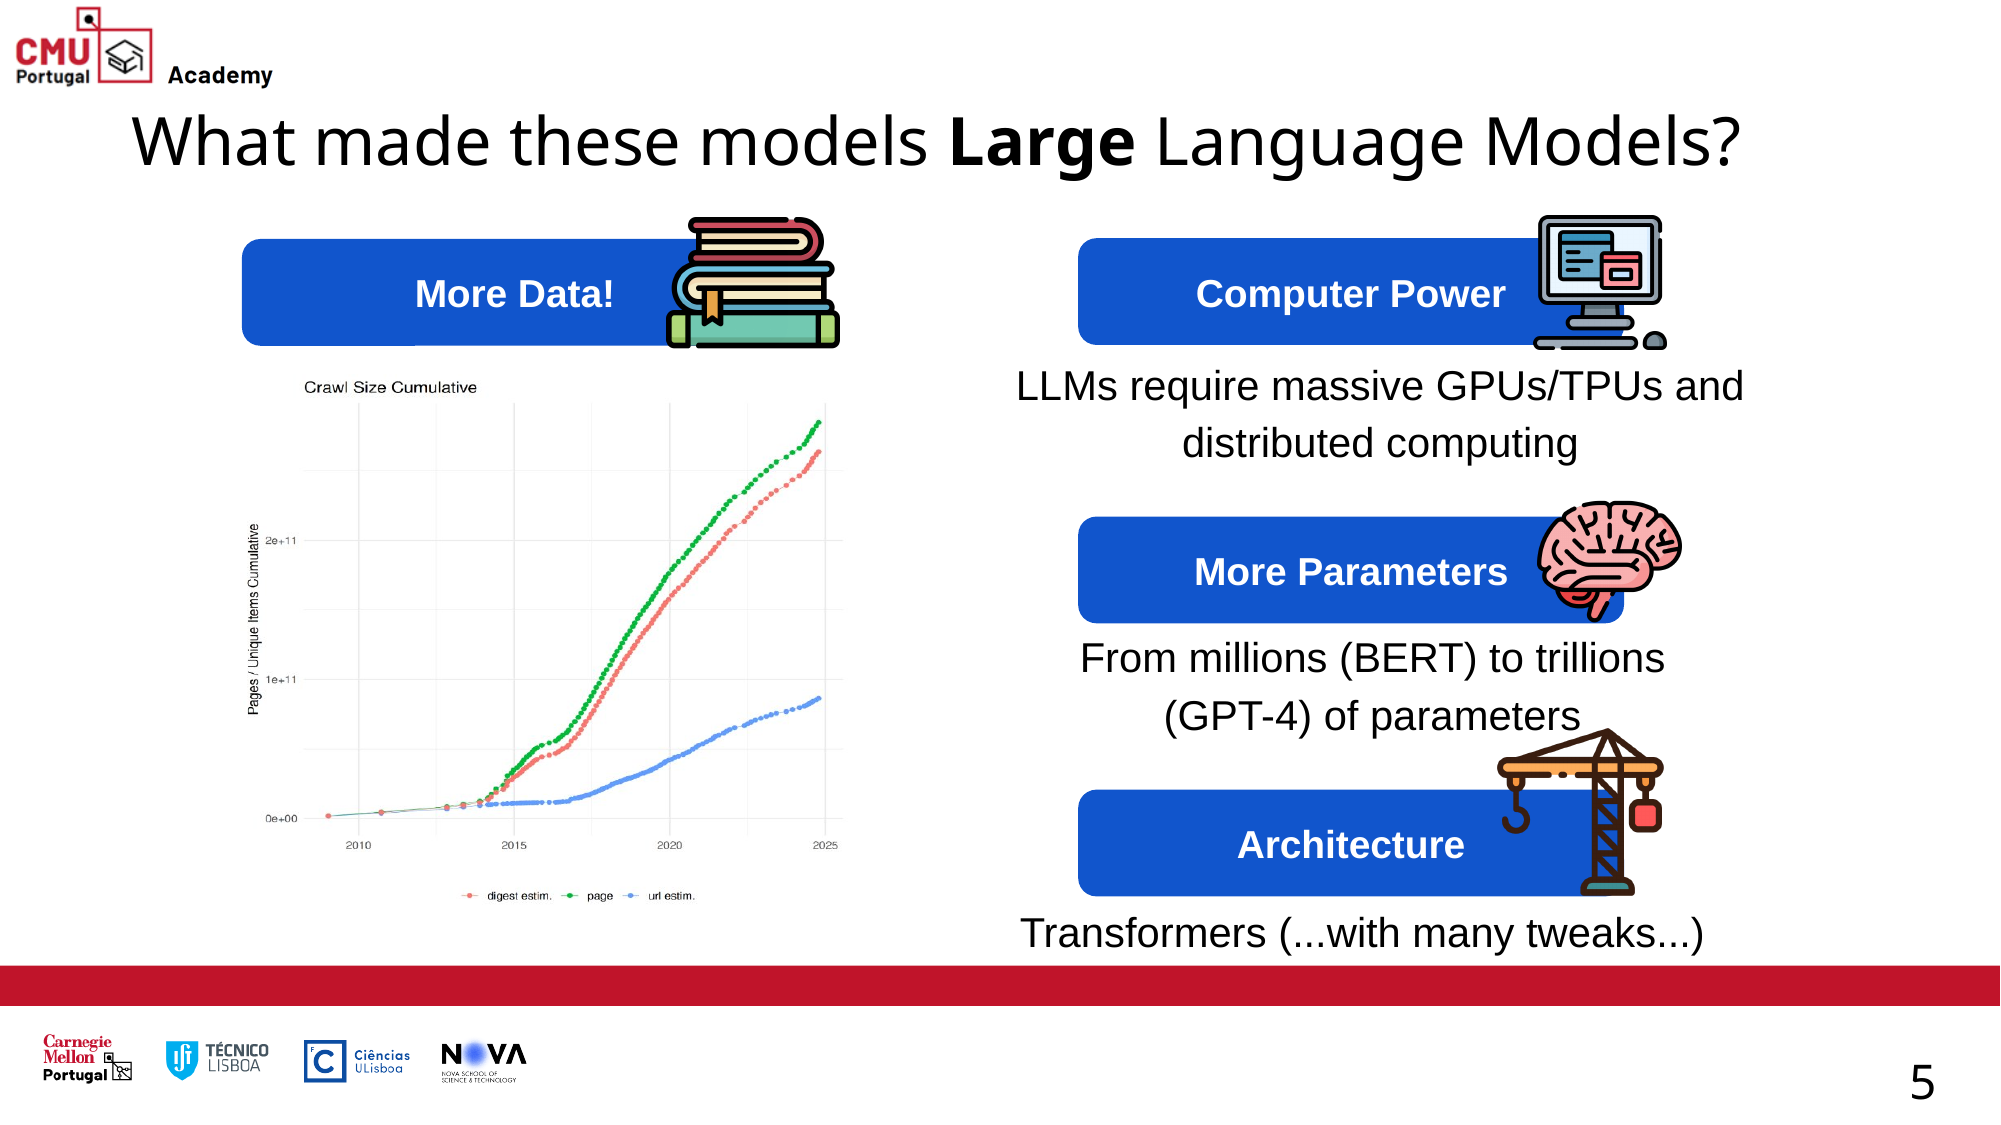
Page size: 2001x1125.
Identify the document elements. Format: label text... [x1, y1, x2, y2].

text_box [242, 195, 841, 370]
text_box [1078, 697, 1695, 927]
picture [5, 3, 160, 91]
text_box 5 [1830, 1044, 1953, 1105]
subtitle What made these models Large Language Models? [111, 57, 1975, 231]
text_box Transformers (...with many tweaks...) [965, 878, 1760, 976]
picture [240, 374, 850, 919]
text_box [1078, 215, 1667, 350]
text_box LLMs require massive GPUs/TPUs and distributed computing [983, 331, 1778, 487]
slide_number 5 [1853, 1019, 1974, 1106]
text_box From millions (BERT) to trillions (GPT-4) of parameters [1026, 603, 1719, 759]
picture [0, 1011, 583, 1110]
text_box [1078, 489, 1683, 635]
